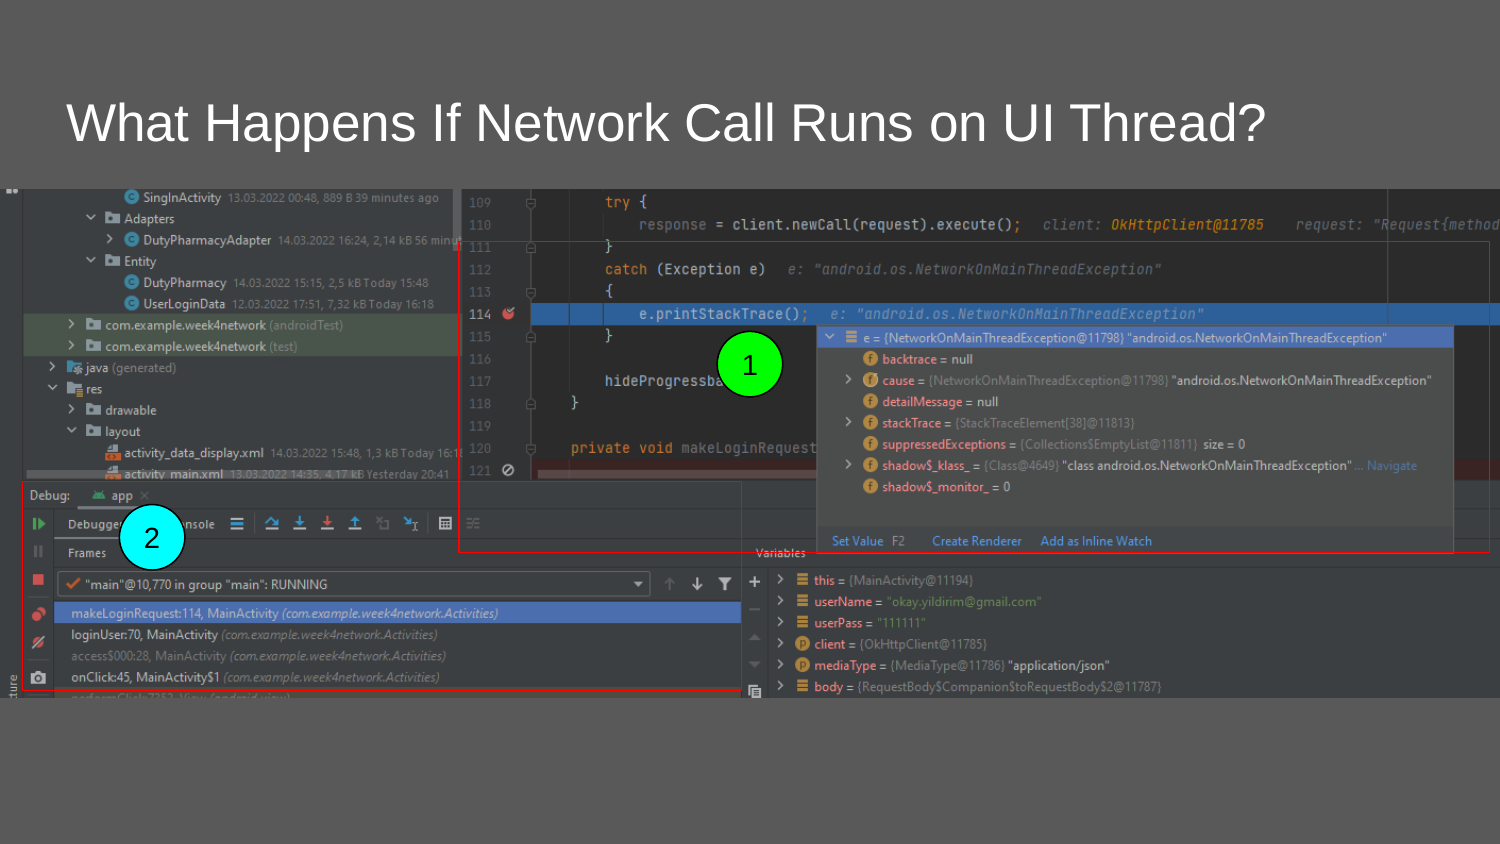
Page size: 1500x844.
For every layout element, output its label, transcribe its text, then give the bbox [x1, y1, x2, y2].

title What Happens If Network Call Runs on UI Thread? [51, 72, 1449, 167]
picture [0, 188, 1500, 699]
